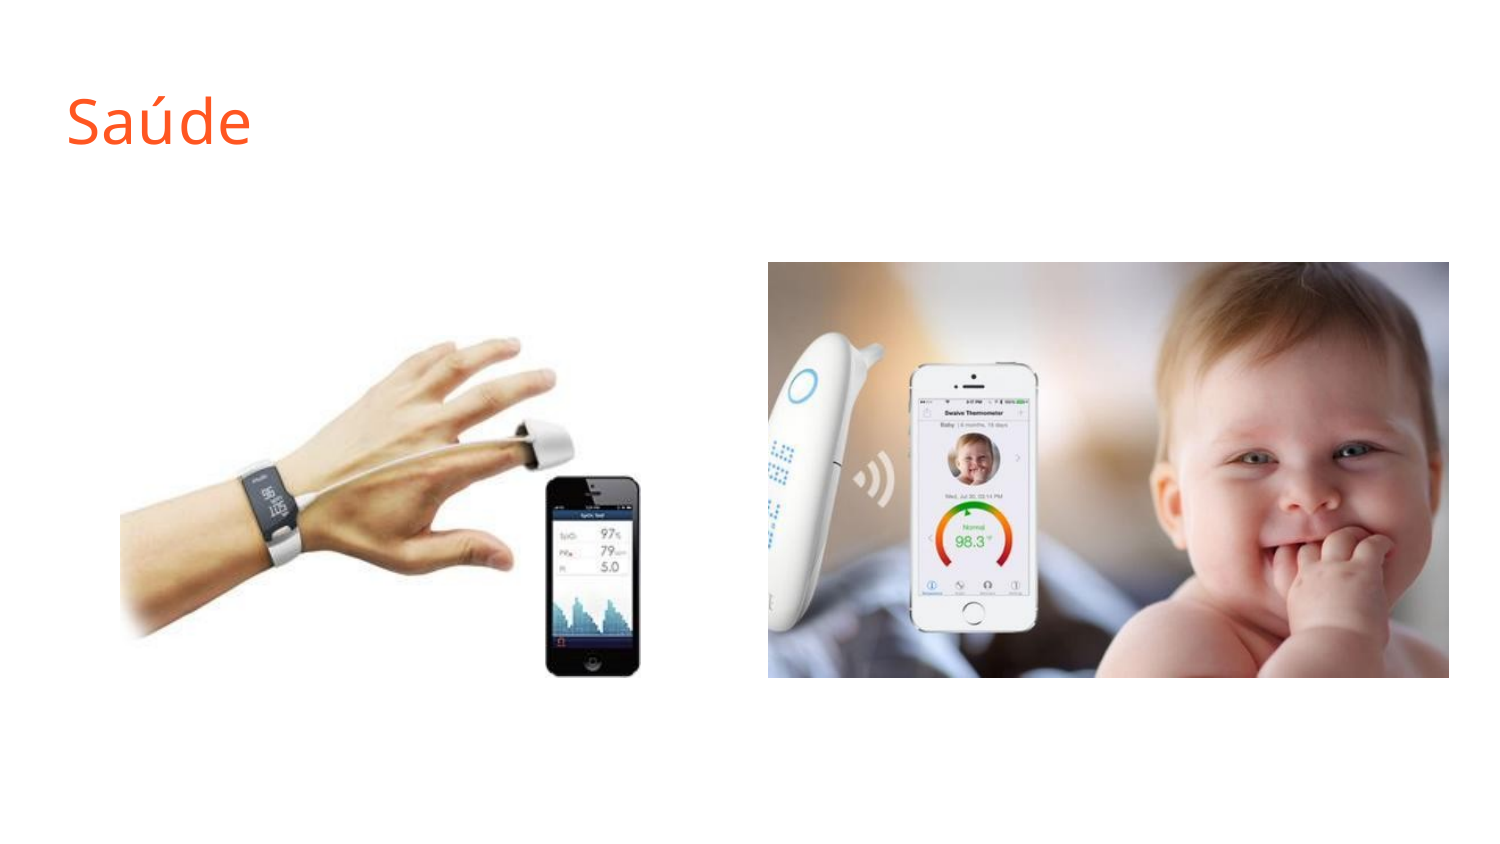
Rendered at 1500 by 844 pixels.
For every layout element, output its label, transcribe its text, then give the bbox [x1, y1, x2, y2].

title Saúde [64, 80, 272, 224]
picture [768, 261, 1450, 679]
picture [119, 335, 641, 679]
